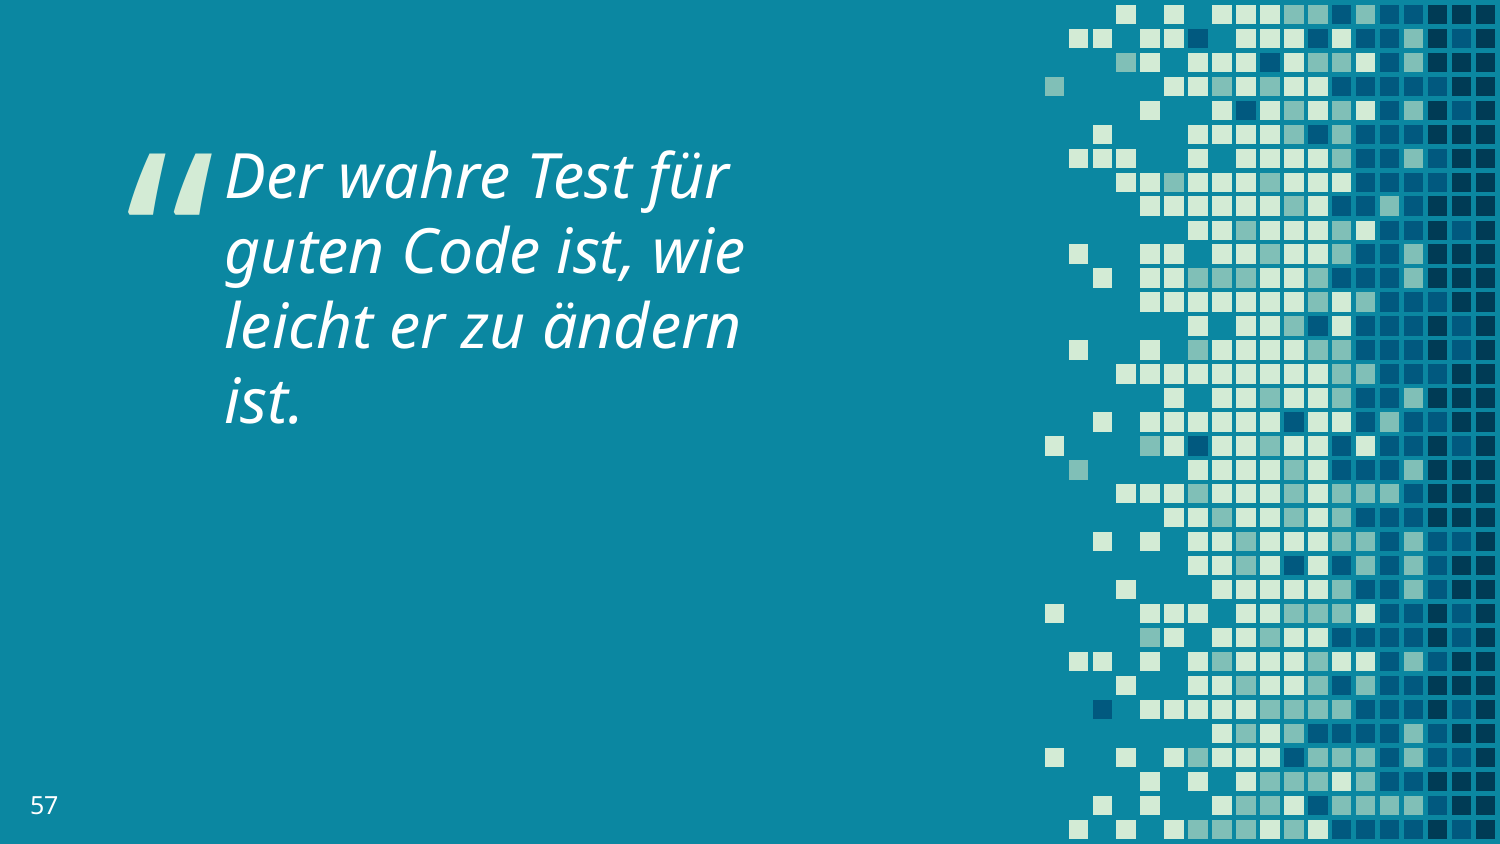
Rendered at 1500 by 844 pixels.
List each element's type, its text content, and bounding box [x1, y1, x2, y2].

slide_number 57 [15, 774, 105, 839]
list Der wahre Test für guten Code ist, wie leicht er zu ändern ist. [209, 121, 782, 727]
